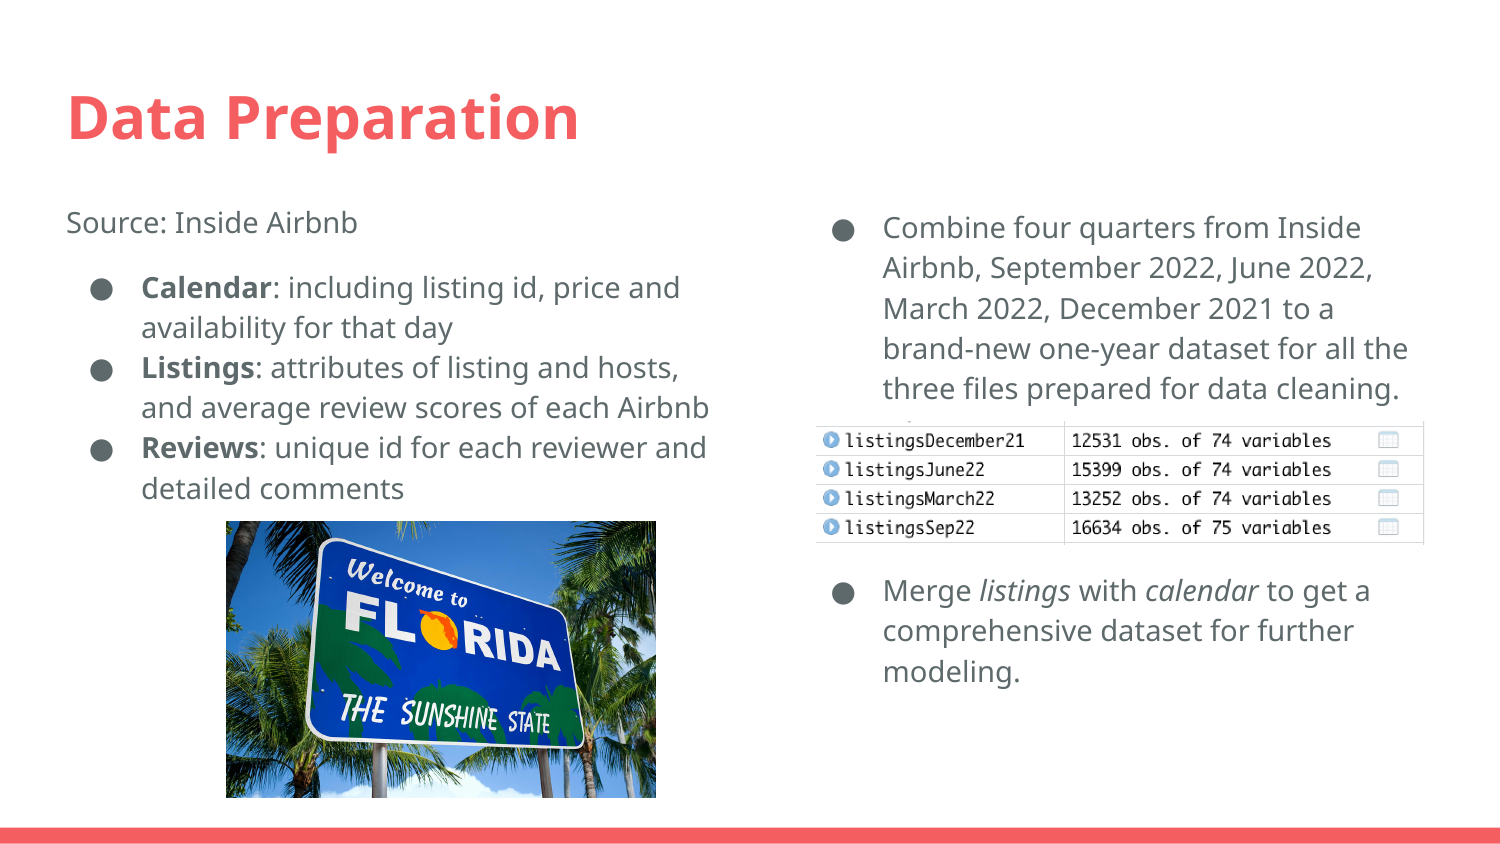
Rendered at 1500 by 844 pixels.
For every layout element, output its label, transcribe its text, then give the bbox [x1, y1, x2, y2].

list Source: Inside Airbnb Calendar: including listing id, price and availability for that day Listings: attributes of listing and hosts, and average review scores of each Airbnb Reviews: unique id for each reviewer and detailed comments [51, 189, 750, 750]
list Combine four quarters from Inside Airbnb, September 2022, June 2022, March 2022, December 2021 to a brand-new one-year dataset for all the three files prepared for data cleaning. Merge listings with calendar to get a comprehensive dataset for further modeling. [792, 189, 1449, 750]
picture [816, 421, 1426, 546]
picture [225, 521, 656, 798]
title Data Preparation [51, 64, 1449, 167]
